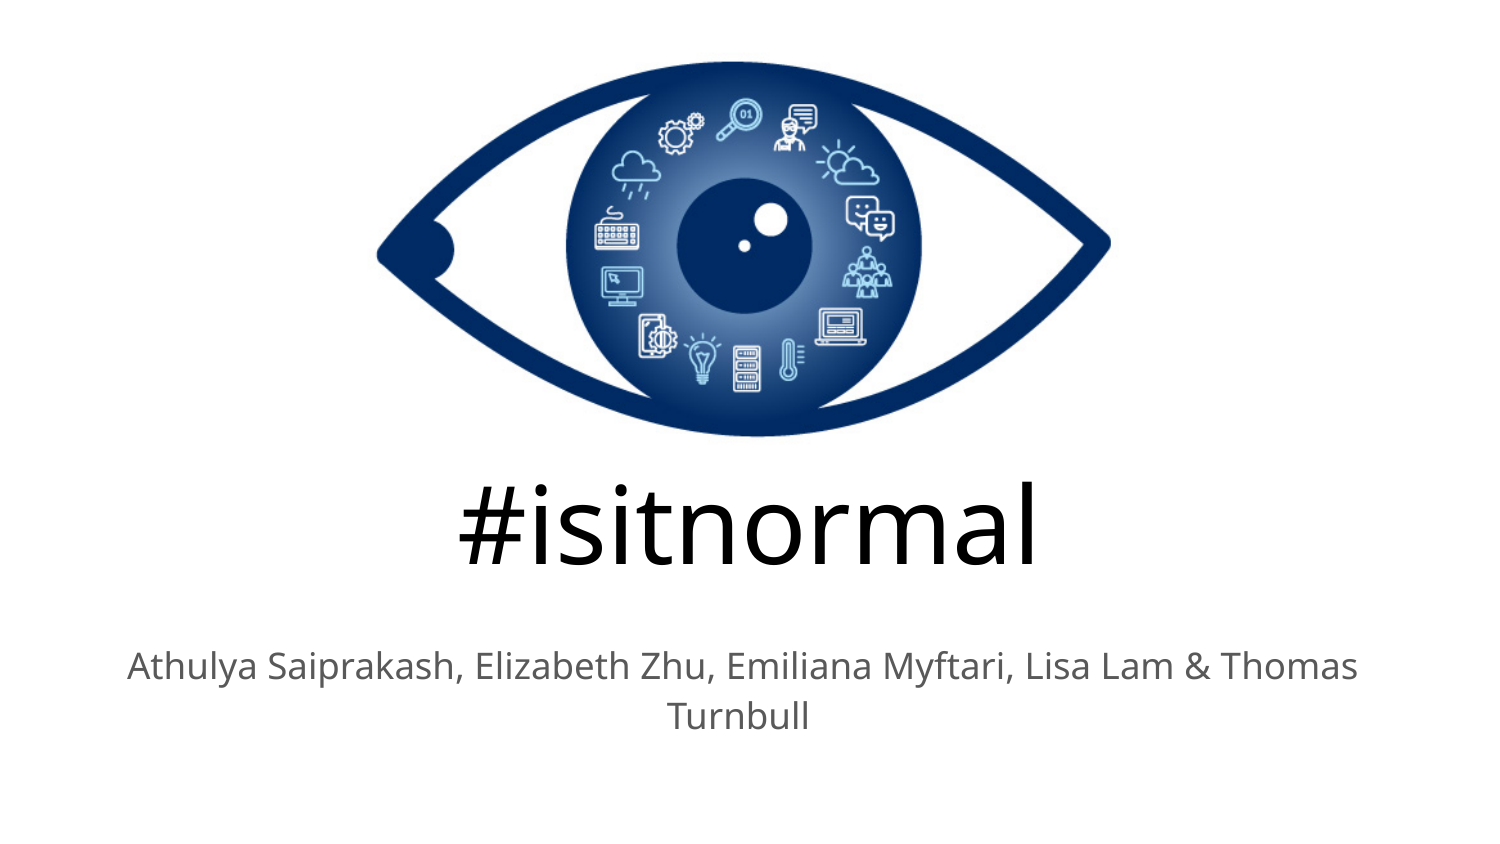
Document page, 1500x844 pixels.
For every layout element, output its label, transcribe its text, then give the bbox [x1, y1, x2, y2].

picture [358, 0, 1129, 506]
subtitle Athulya Saiprakash, Elizabeth Zhu, Emiliana Myftari, Lisa Lam & Thomas Turnbull [44, 624, 1443, 755]
title #isitnormal [51, 275, 1449, 612]
